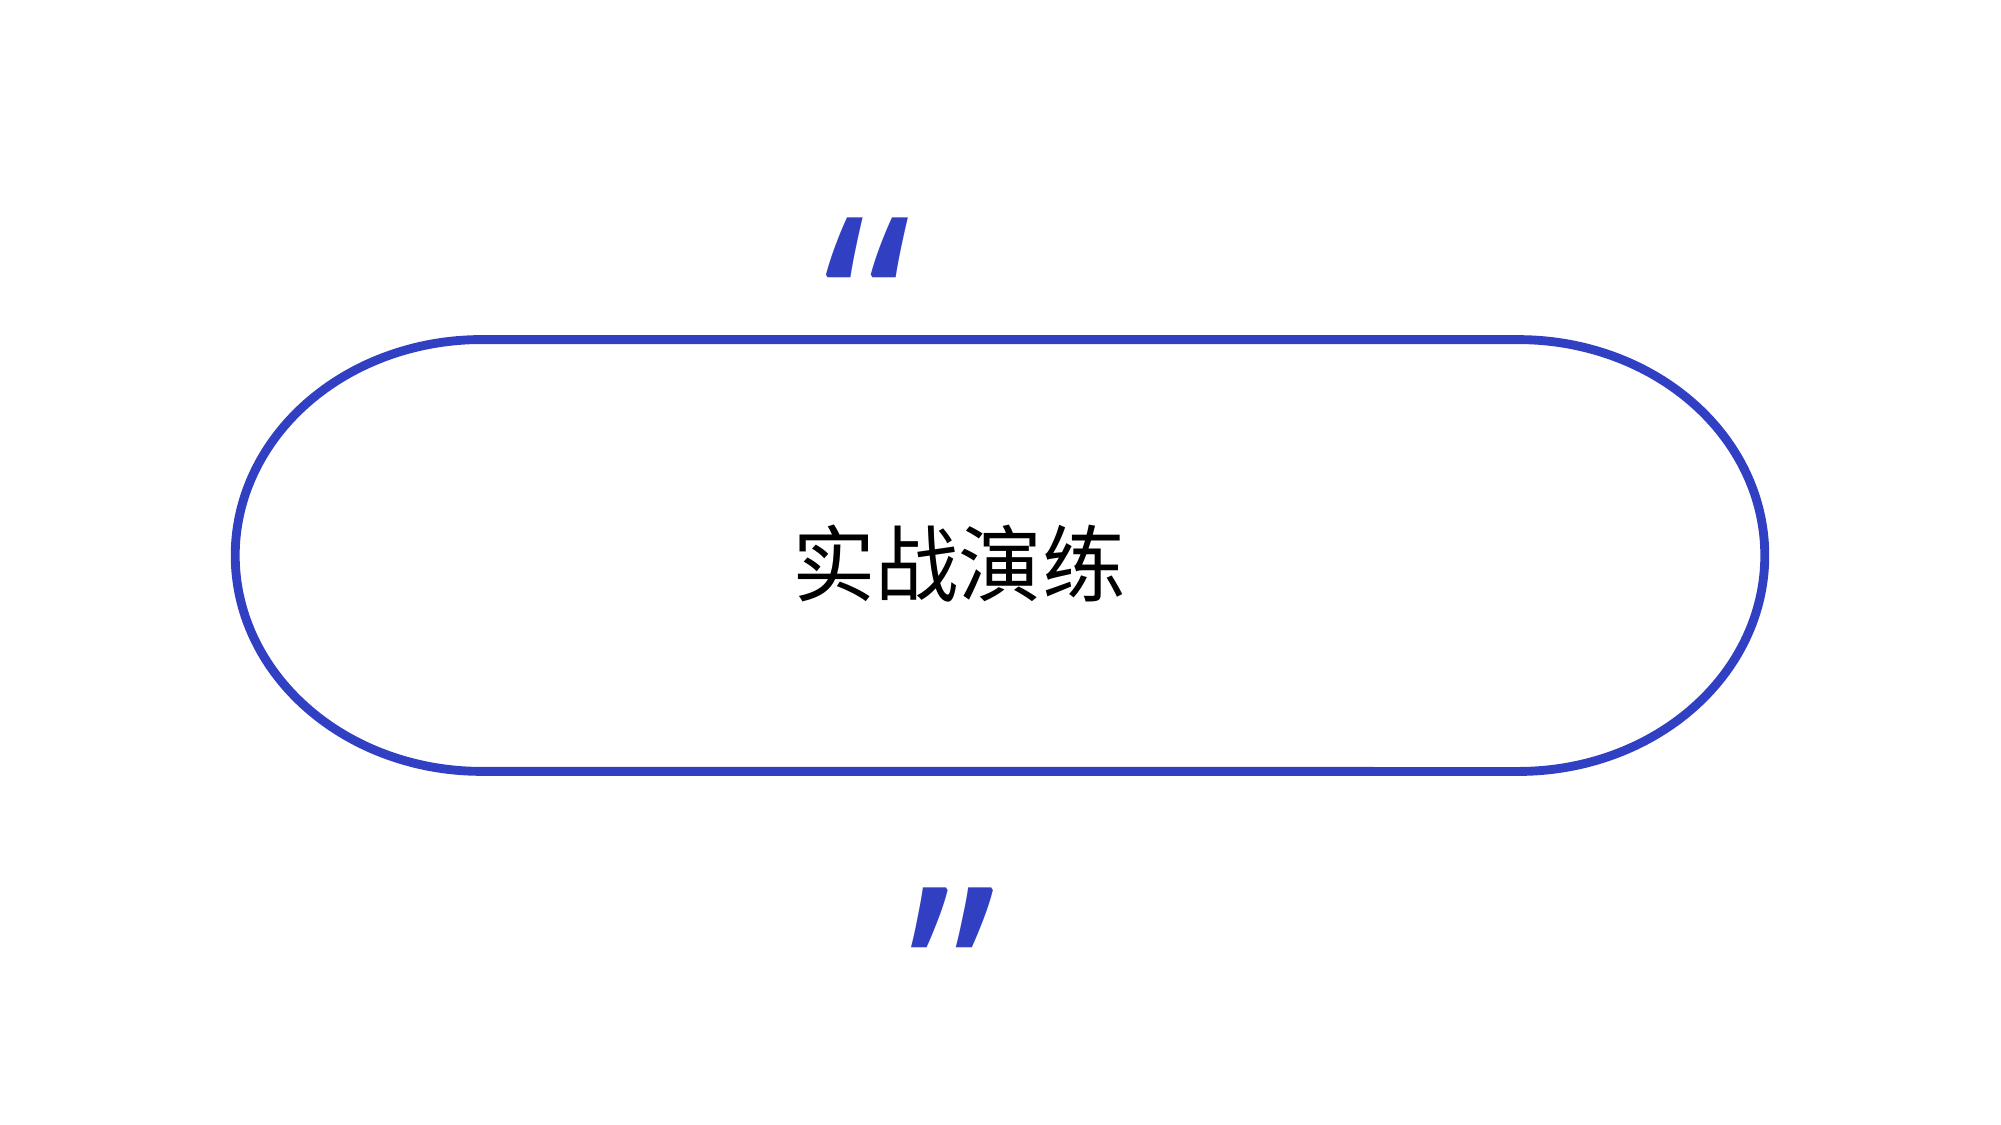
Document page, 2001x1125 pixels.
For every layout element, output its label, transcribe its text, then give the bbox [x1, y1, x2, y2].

text_box “ [808, 140, 1109, 338]
text_box ” [894, 810, 1195, 1119]
text_box [234, 338, 1766, 773]
text_box 实战演练 [443, 504, 1475, 620]
